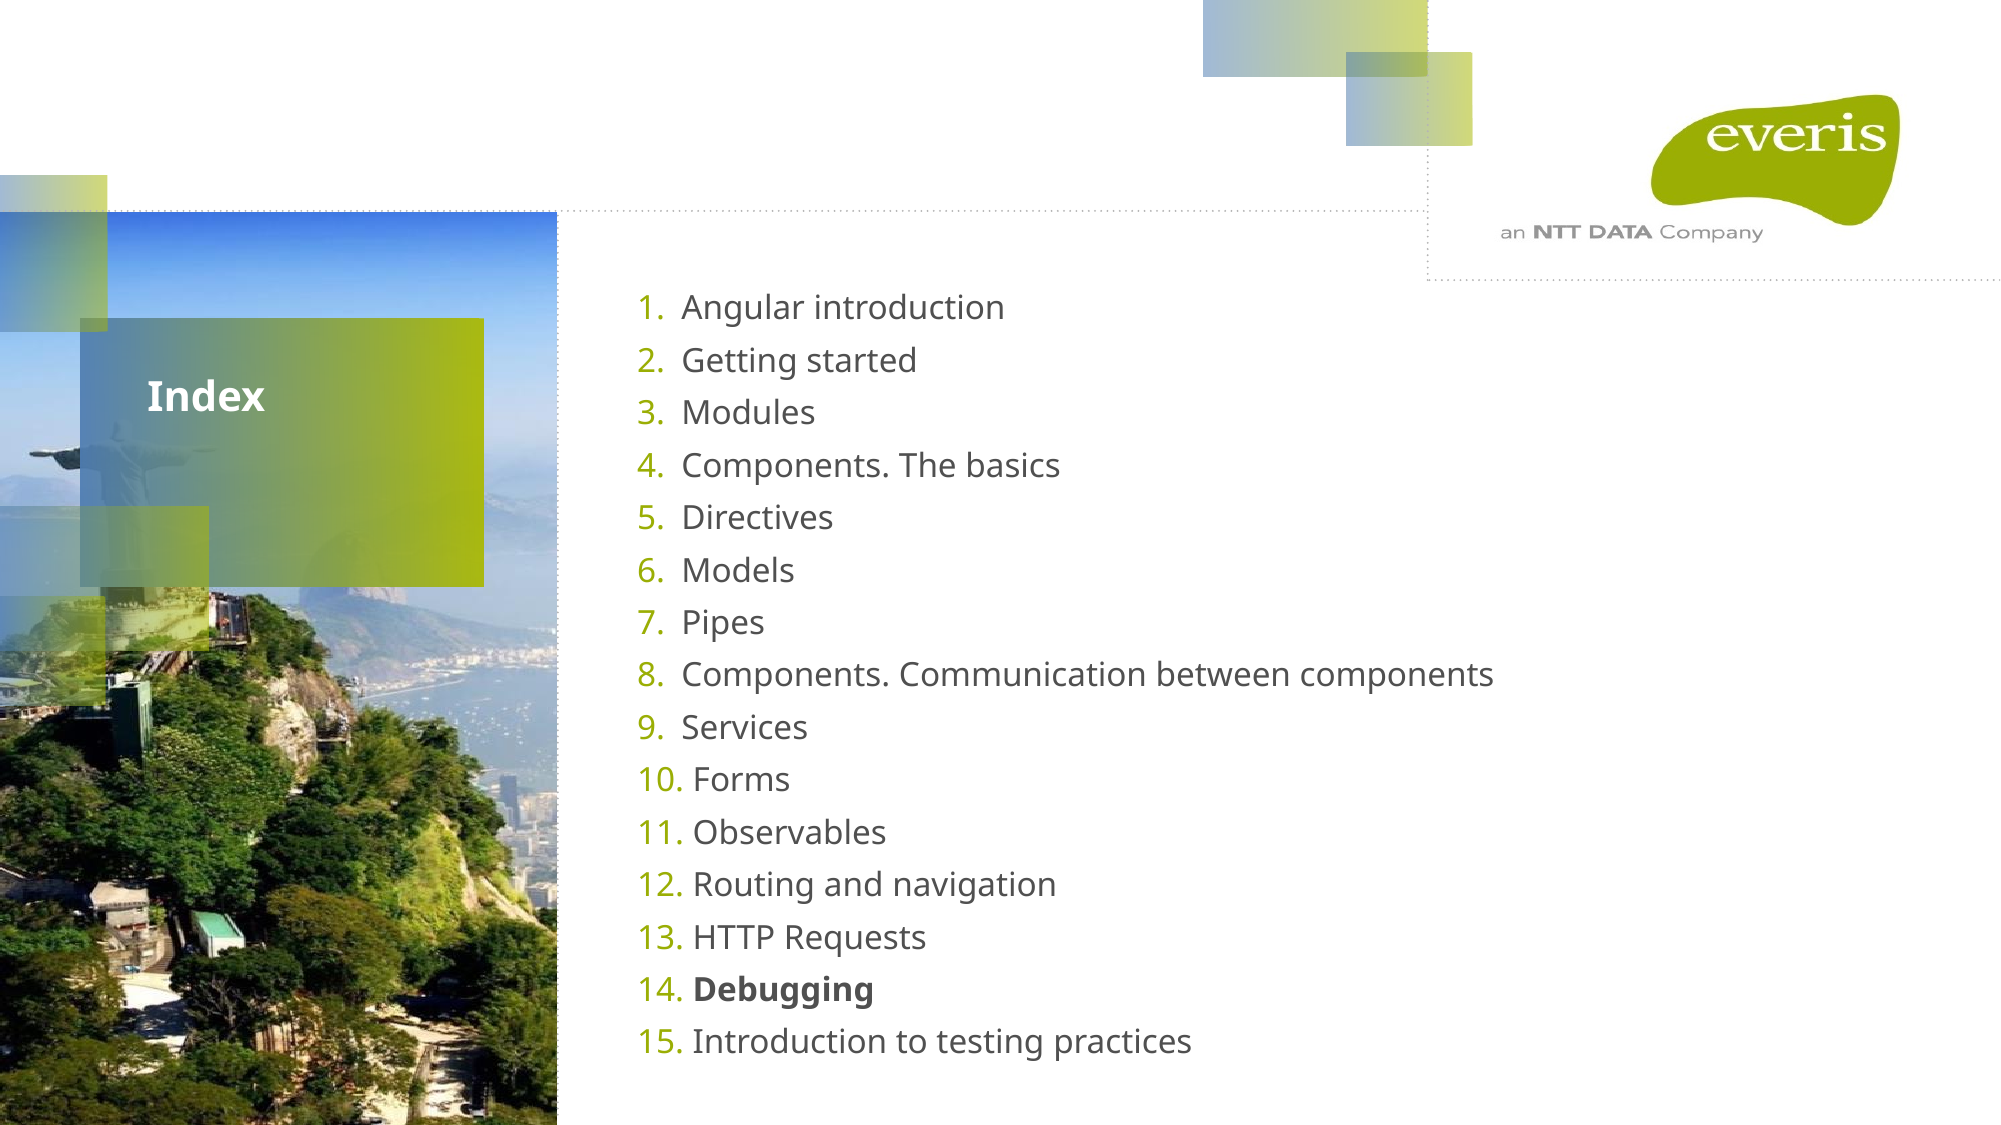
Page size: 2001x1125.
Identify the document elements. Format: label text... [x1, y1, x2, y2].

picture [0, 212, 557, 1125]
title Index [132, 361, 432, 454]
picture [0, 332, 80, 506]
picture [1472, 72, 1933, 264]
list Angular introduction Getting started Modules Components. The basics Directives Models Pipes Components. Communication between components Services Forms Observables Routing and navigation HTTP Requests Debugging Introduction to testing practices [622, 278, 1697, 1083]
